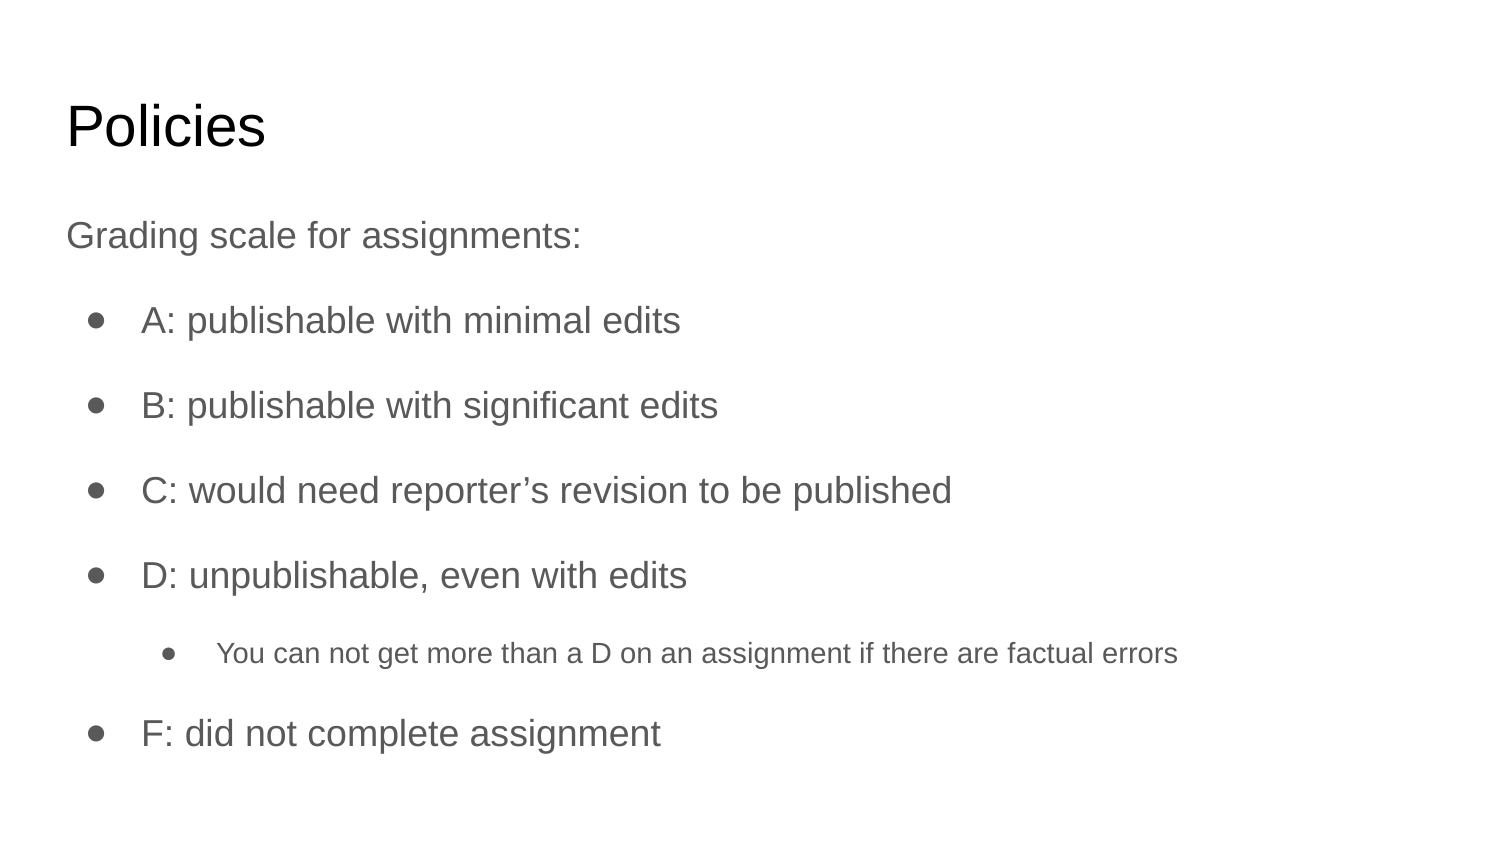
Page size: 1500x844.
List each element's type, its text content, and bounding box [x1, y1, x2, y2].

title Policies [51, 72, 1449, 167]
list Grading scale for assignments: A: publishable with minimal edits B: publishable with significant edits C: would need reporter’s revision to be published D: unpublishable, even with edits You can not get more than a D on an assignment if there are factual errors F: did not complete assignment [51, 189, 1449, 750]
